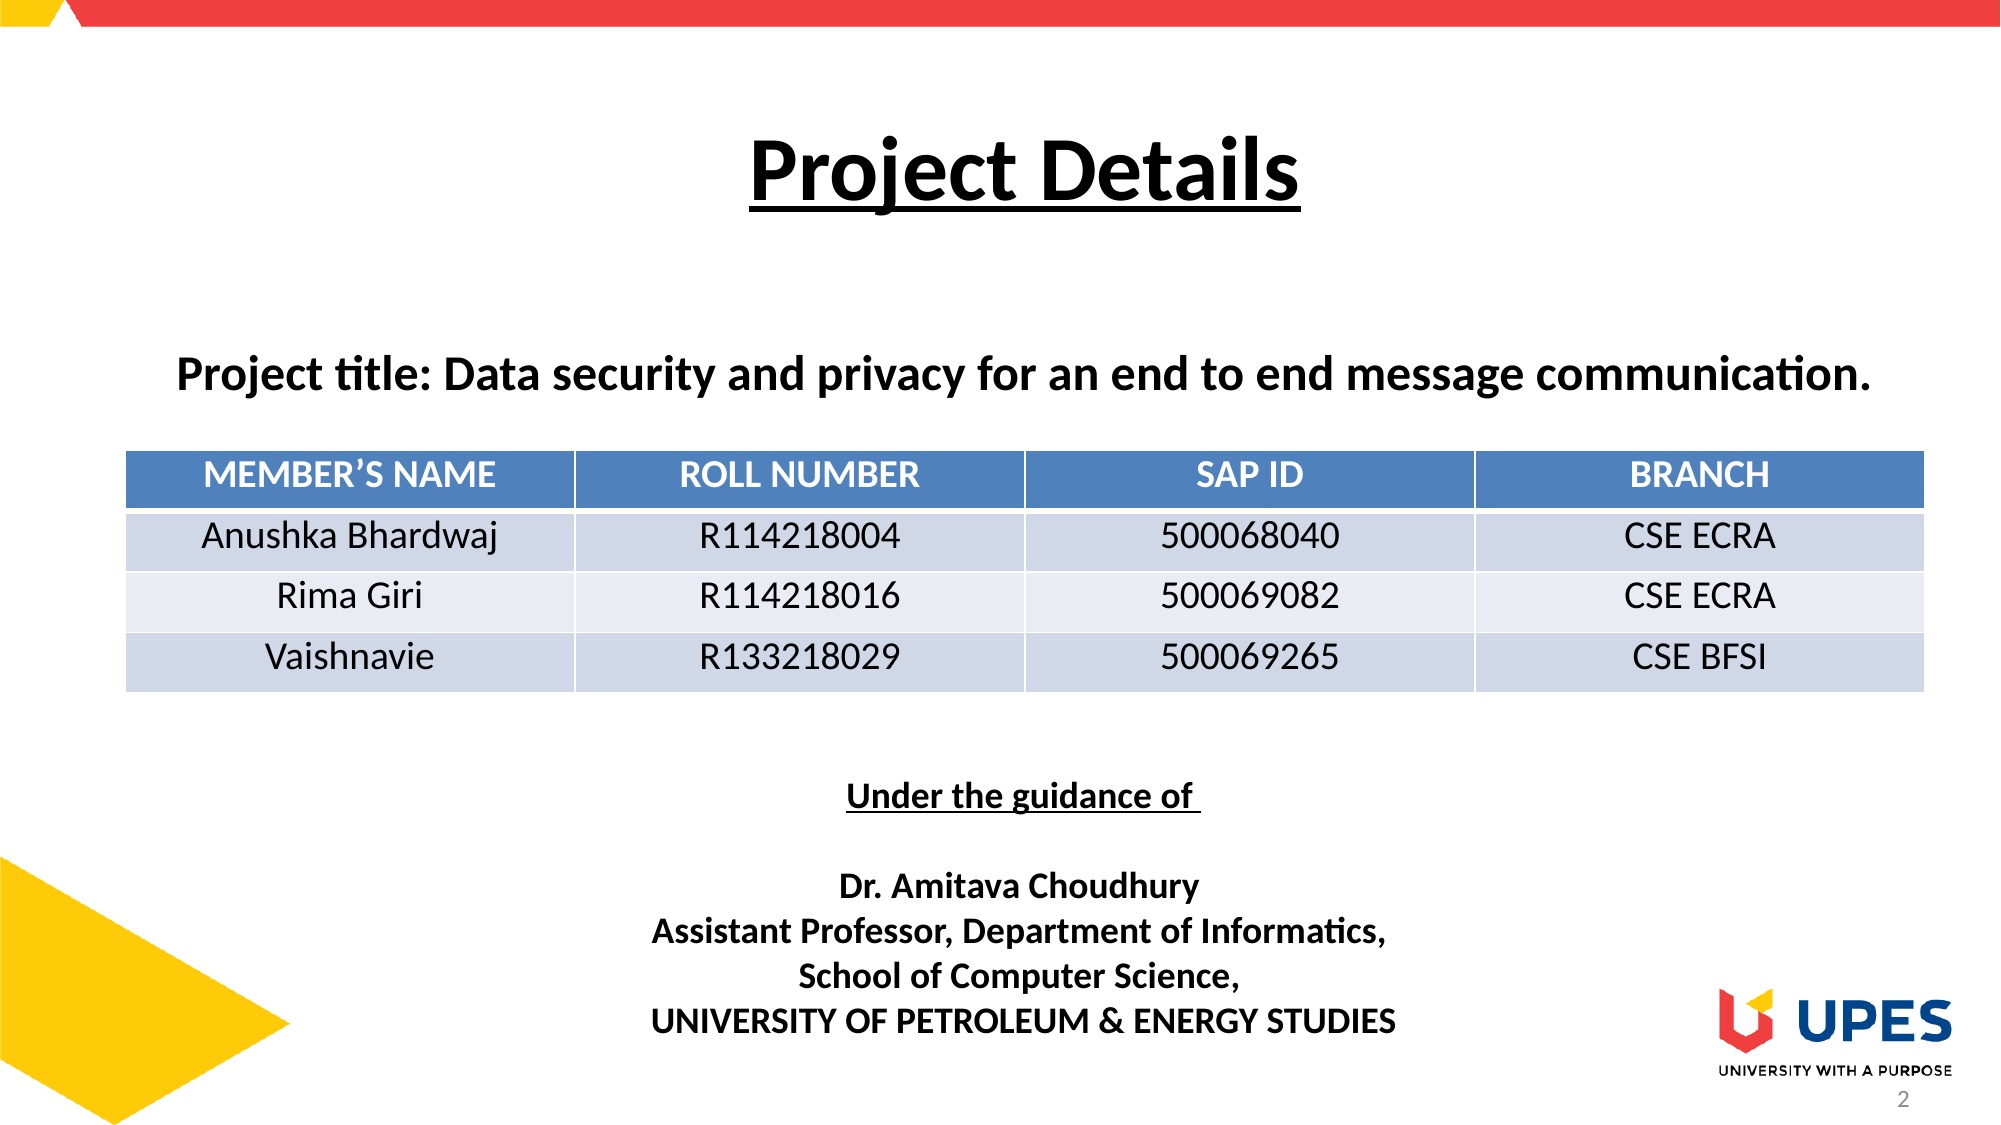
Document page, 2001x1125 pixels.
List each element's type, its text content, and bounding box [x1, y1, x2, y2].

text_box Under the guidance of Dr. Amitava Choudhury Assistant Professor, Department of Informatics, School of Computer Science, UNIVERSITY OF PETROLEUM & ENERGY STUDIES [550, 763, 1498, 1048]
table_cell CSE ECRA [1476, 514, 1924, 571]
table_cell Vaishnavie [126, 633, 574, 692]
table_cell 500069082 [1026, 573, 1474, 632]
table_cell R133218029 [576, 633, 1024, 692]
table_cell Anushka Bhardwaj [126, 514, 574, 571]
table_header MEMBER’S NAME [126, 451, 574, 508]
table_header ROLL NUMBER [576, 451, 1024, 508]
title Project Details [125, 70, 1925, 258]
table_cell 500068040 [1026, 514, 1474, 571]
text_box Project title: Data security and privacy for an end to end message communication. [124, 333, 1925, 408]
table_cell Rima Giri [126, 573, 574, 632]
table_cell R114218004 [576, 514, 1024, 571]
table_cell CSE BFSI [1476, 633, 1924, 692]
table_cell CSE ECRA [1476, 573, 1924, 632]
picture [0, 0, 2001, 1125]
table_cell R114218016 [576, 573, 1024, 632]
table_header BRANCH [1476, 451, 1924, 508]
table_header SAP ID [1026, 451, 1474, 508]
table_cell 500069265 [1026, 633, 1474, 692]
